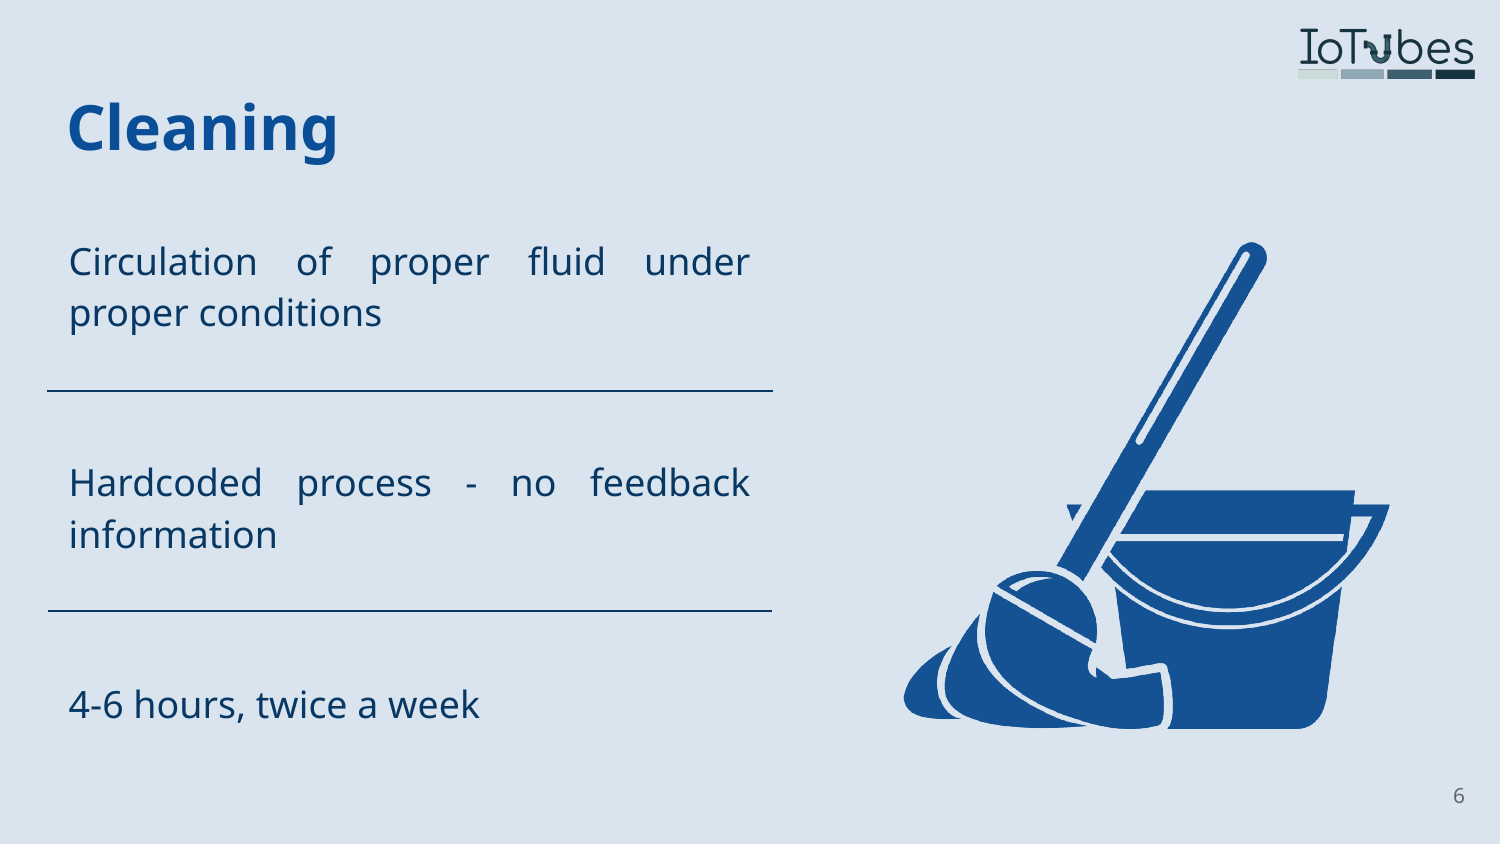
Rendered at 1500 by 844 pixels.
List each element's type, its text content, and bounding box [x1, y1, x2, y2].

list Circulation of proper fluid under proper conditions Hardcoded process - no feedback information 4-6 hours, twice a week [53, 215, 766, 390]
list Circulation of proper fluid under proper conditions Hardcoded process - no feedback information 4-6 hours, twice a week [53, 620, 766, 729]
picture [903, 242, 1391, 729]
picture [1297, 24, 1476, 79]
list Circulation of proper fluid under proper conditions Hardcoded process - no feedback information 4-6 hours, twice a week [53, 400, 766, 610]
title Cleaning [51, 72, 1449, 167]
slide_number ‹#› [1389, 764, 1480, 830]
